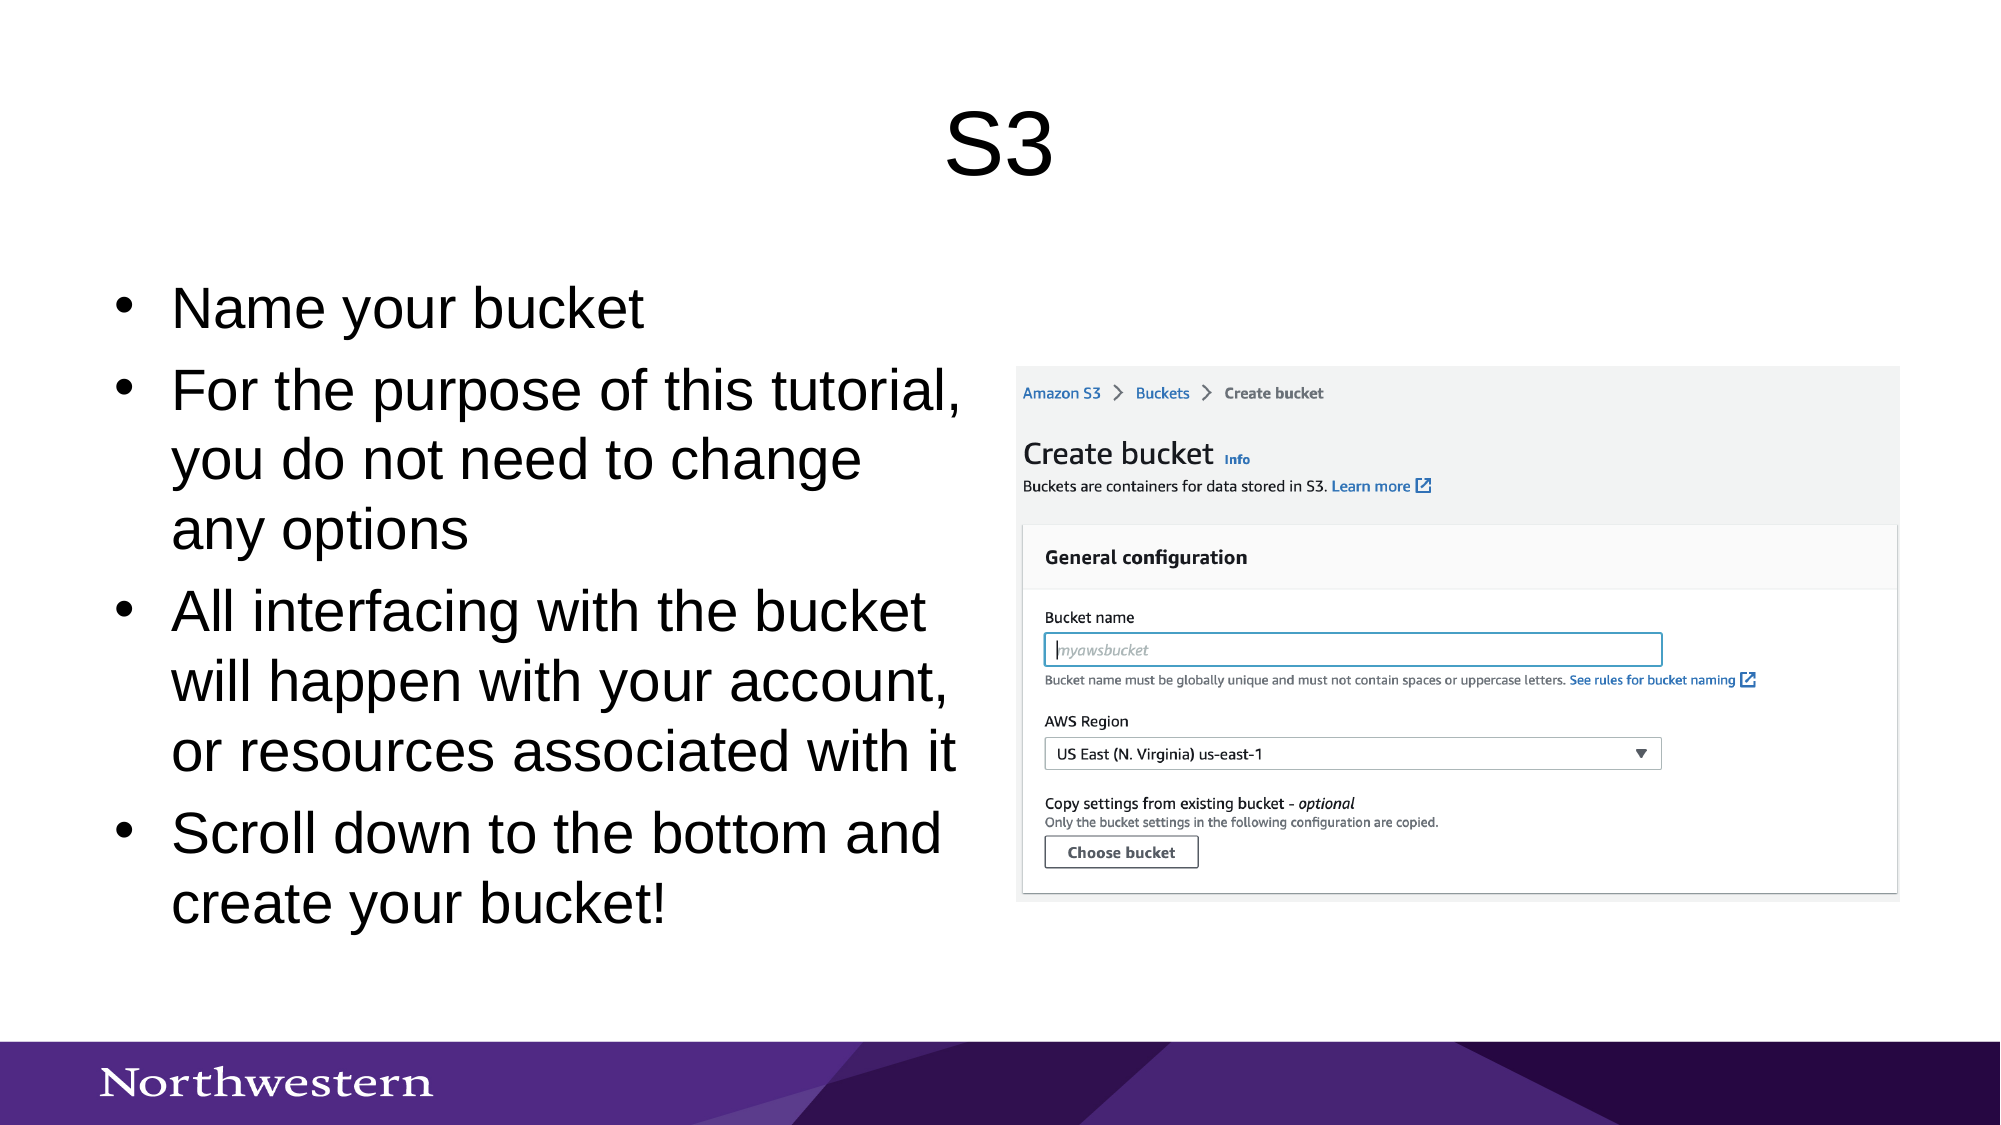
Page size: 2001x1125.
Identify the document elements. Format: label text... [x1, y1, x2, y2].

picture [0, 0, 2000, 1125]
list Name your bucket For the purpose of this tutorial, you do not need to change any options All interfacing with the bucket will happen with your account, or resources associated with it Scroll down to the bottom and create your bucket! [99, 262, 984, 1005]
title S3 [99, 45, 1900, 233]
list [1016, 365, 1901, 902]
